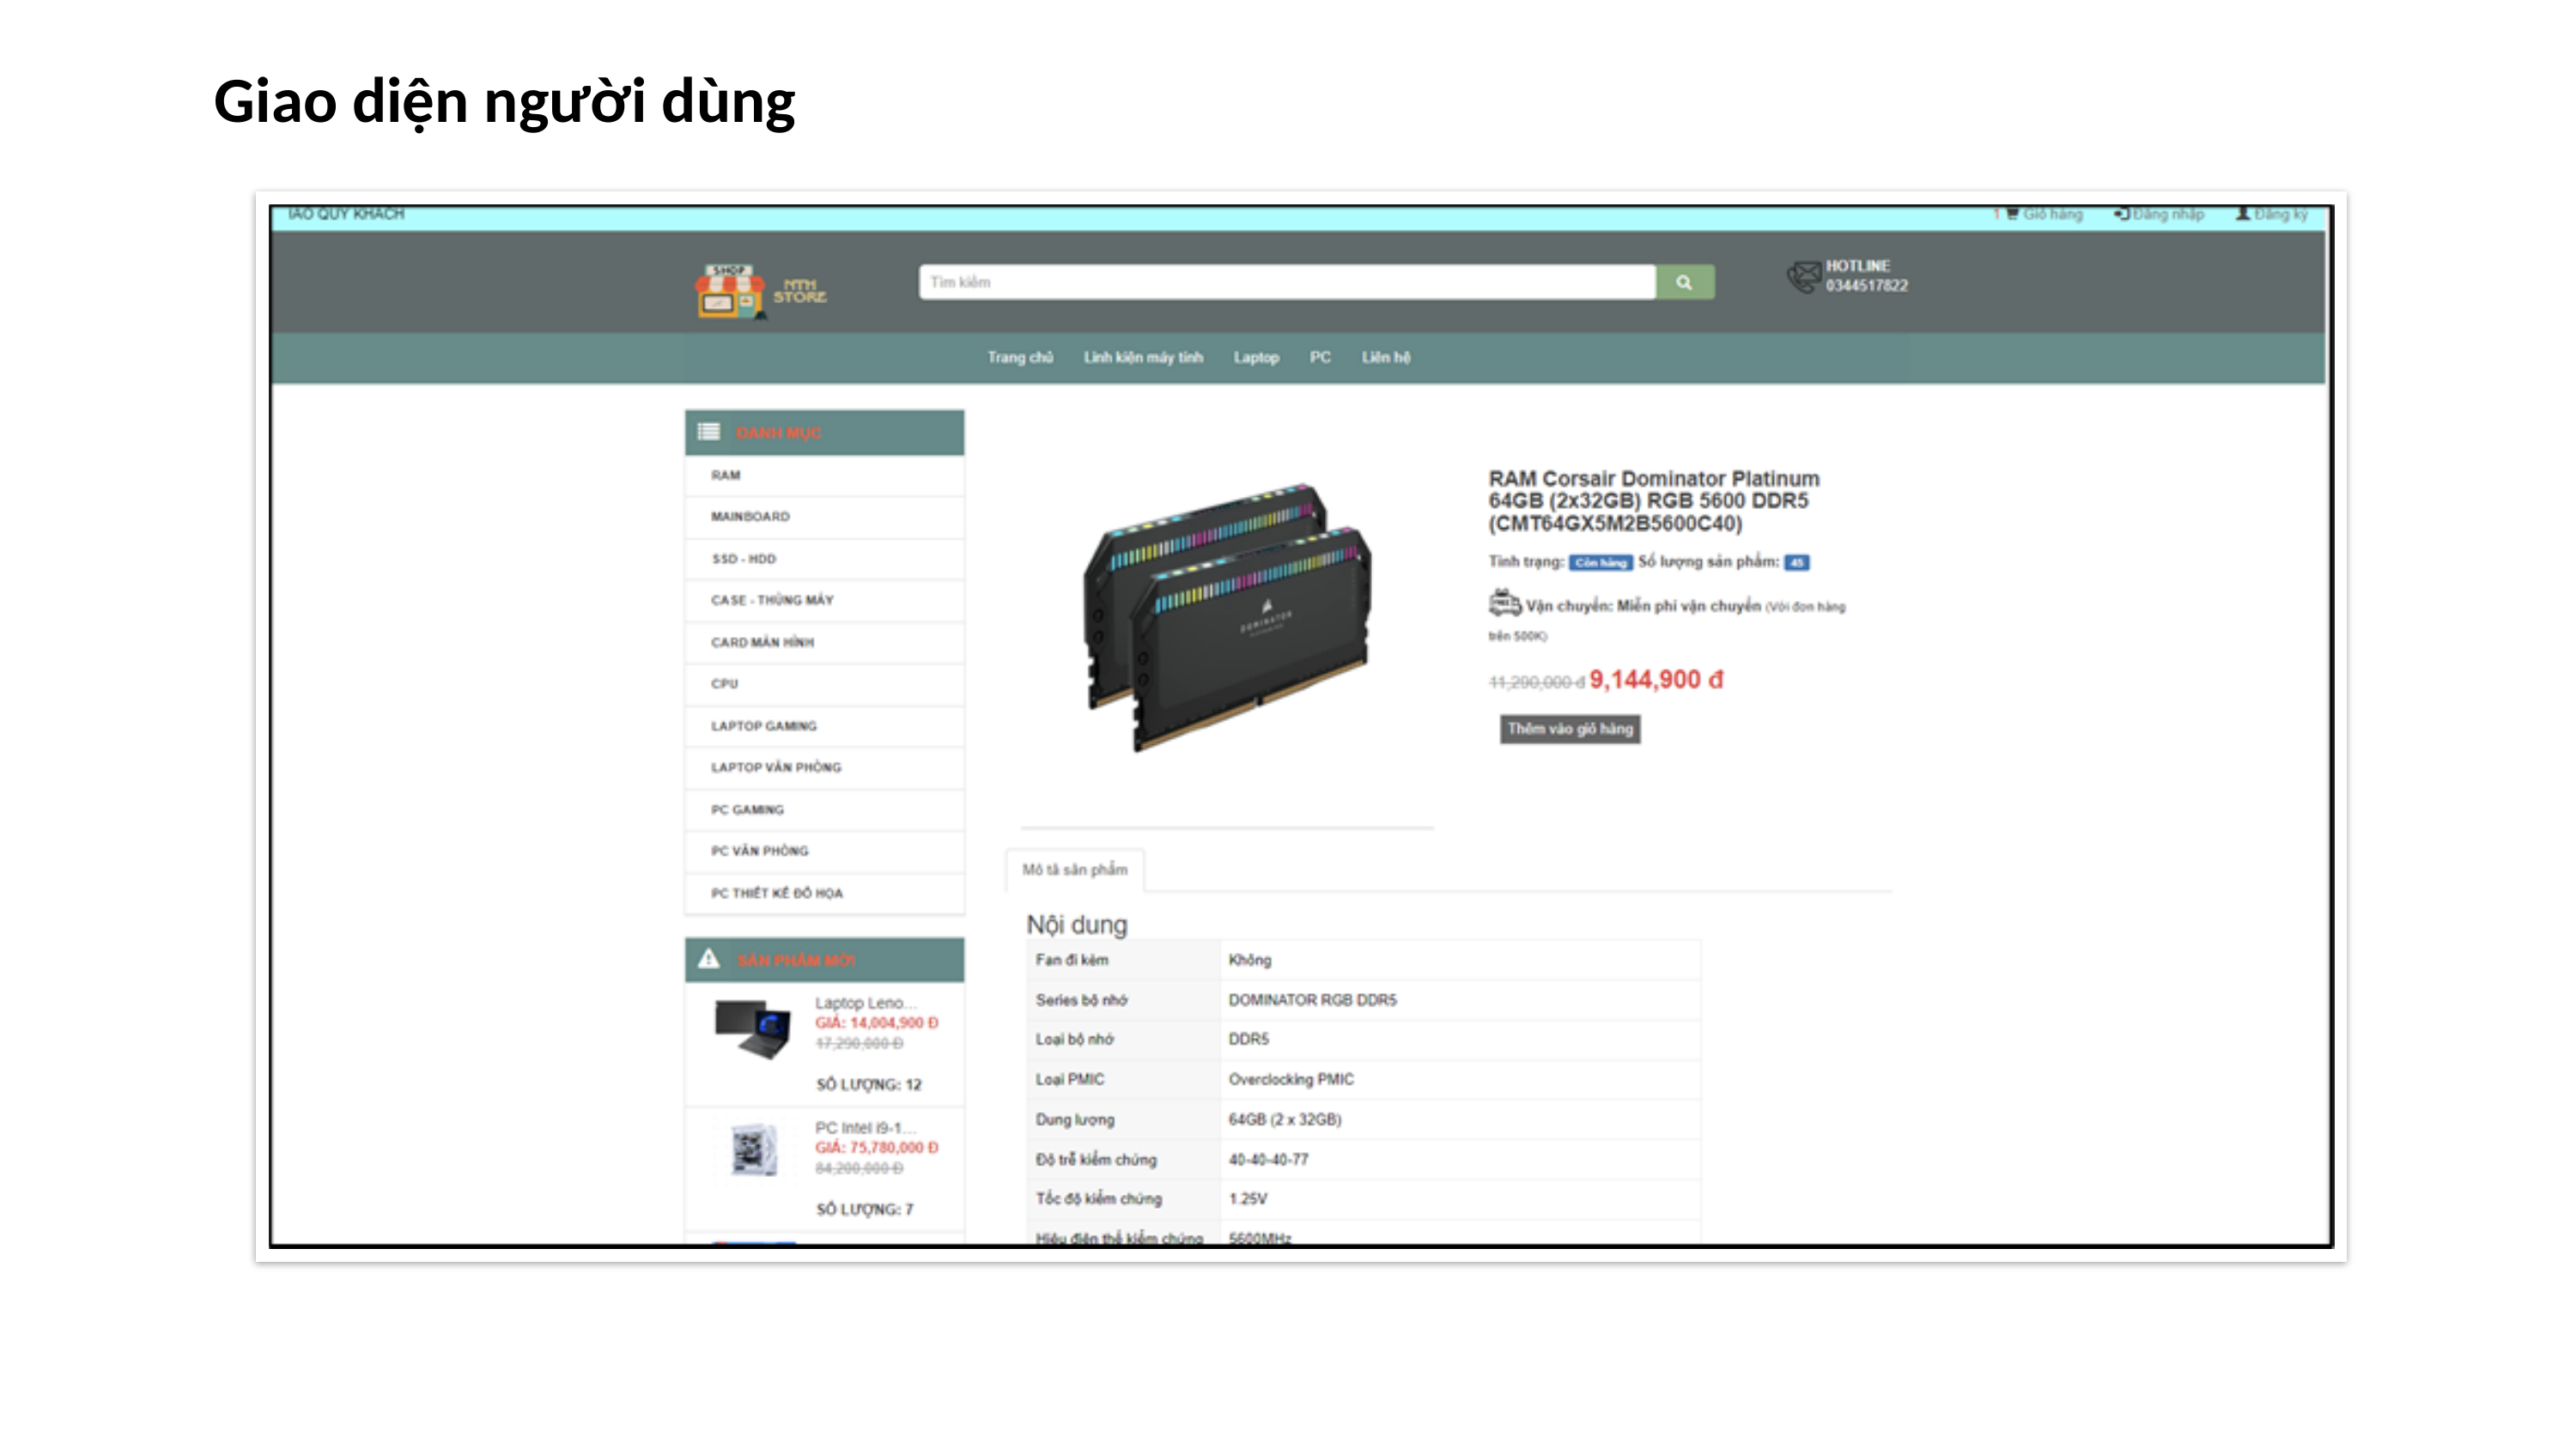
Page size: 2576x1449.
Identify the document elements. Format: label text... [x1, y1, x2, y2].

text_box Giao diện người dùng [0, 58, 1653, 136]
picture [268, 203, 2335, 1250]
